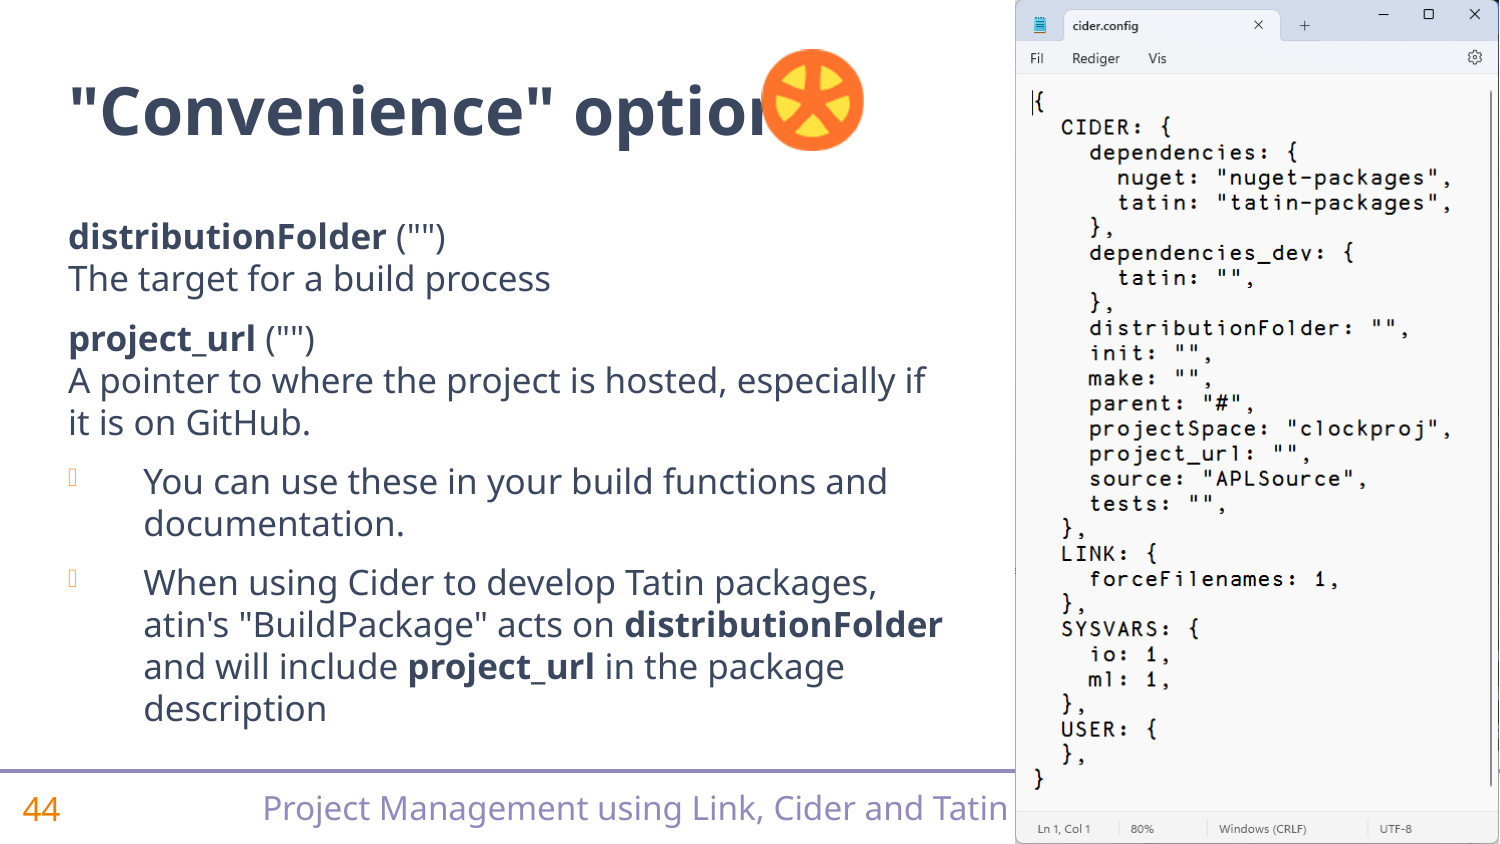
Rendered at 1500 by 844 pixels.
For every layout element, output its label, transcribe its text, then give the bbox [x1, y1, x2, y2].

title "Convenience" options [53, 43, 1010, 157]
list distributionFolder ("") The target for a build process project_url ("") A pointer to where the project is hosted, especially if it is on GitHub. You can use these in your build functions and documentation. When using Cider to develop Tatin packages, atin's "BuildPackage" acts on distributionFolder and will include project_url in the package description [53, 207, 970, 740]
picture [1015, 0, 1499, 844]
picture [761, 49, 864, 152]
